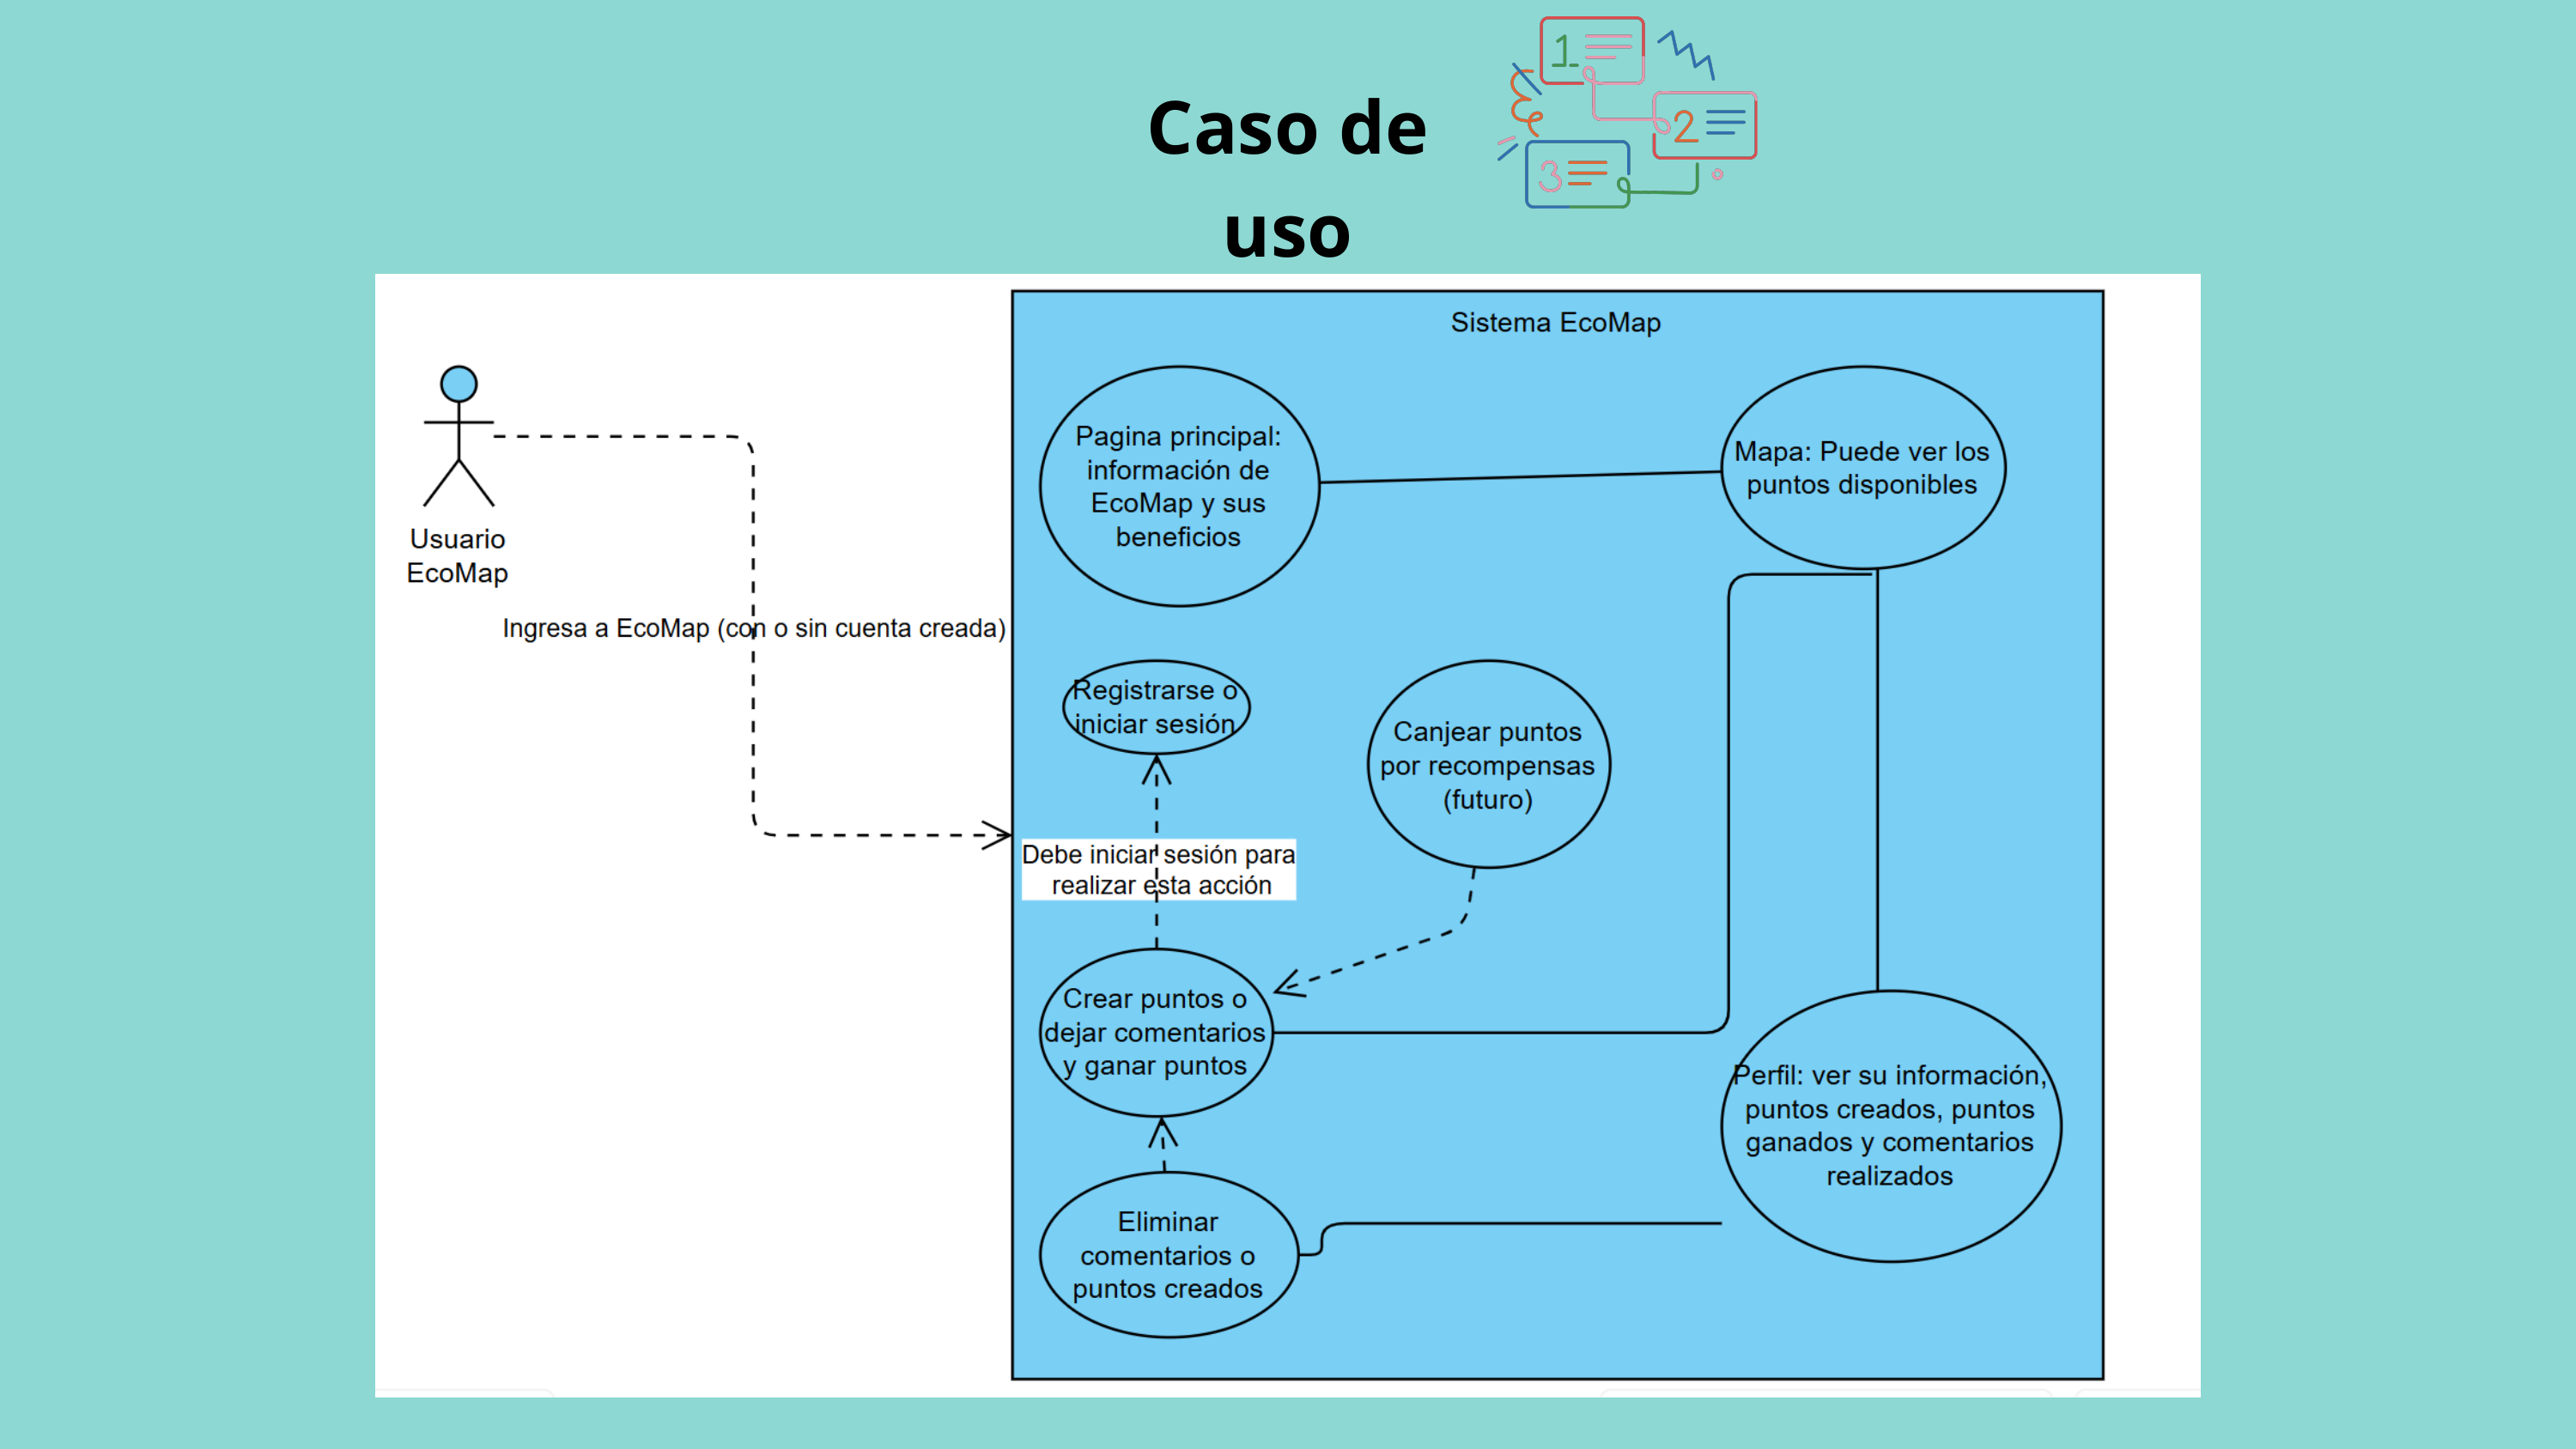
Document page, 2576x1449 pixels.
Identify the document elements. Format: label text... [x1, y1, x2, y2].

text_box [375, 274, 2201, 1397]
text_box Caso de uso [1083, 66, 1493, 272]
text_box [1497, 16, 1758, 209]
